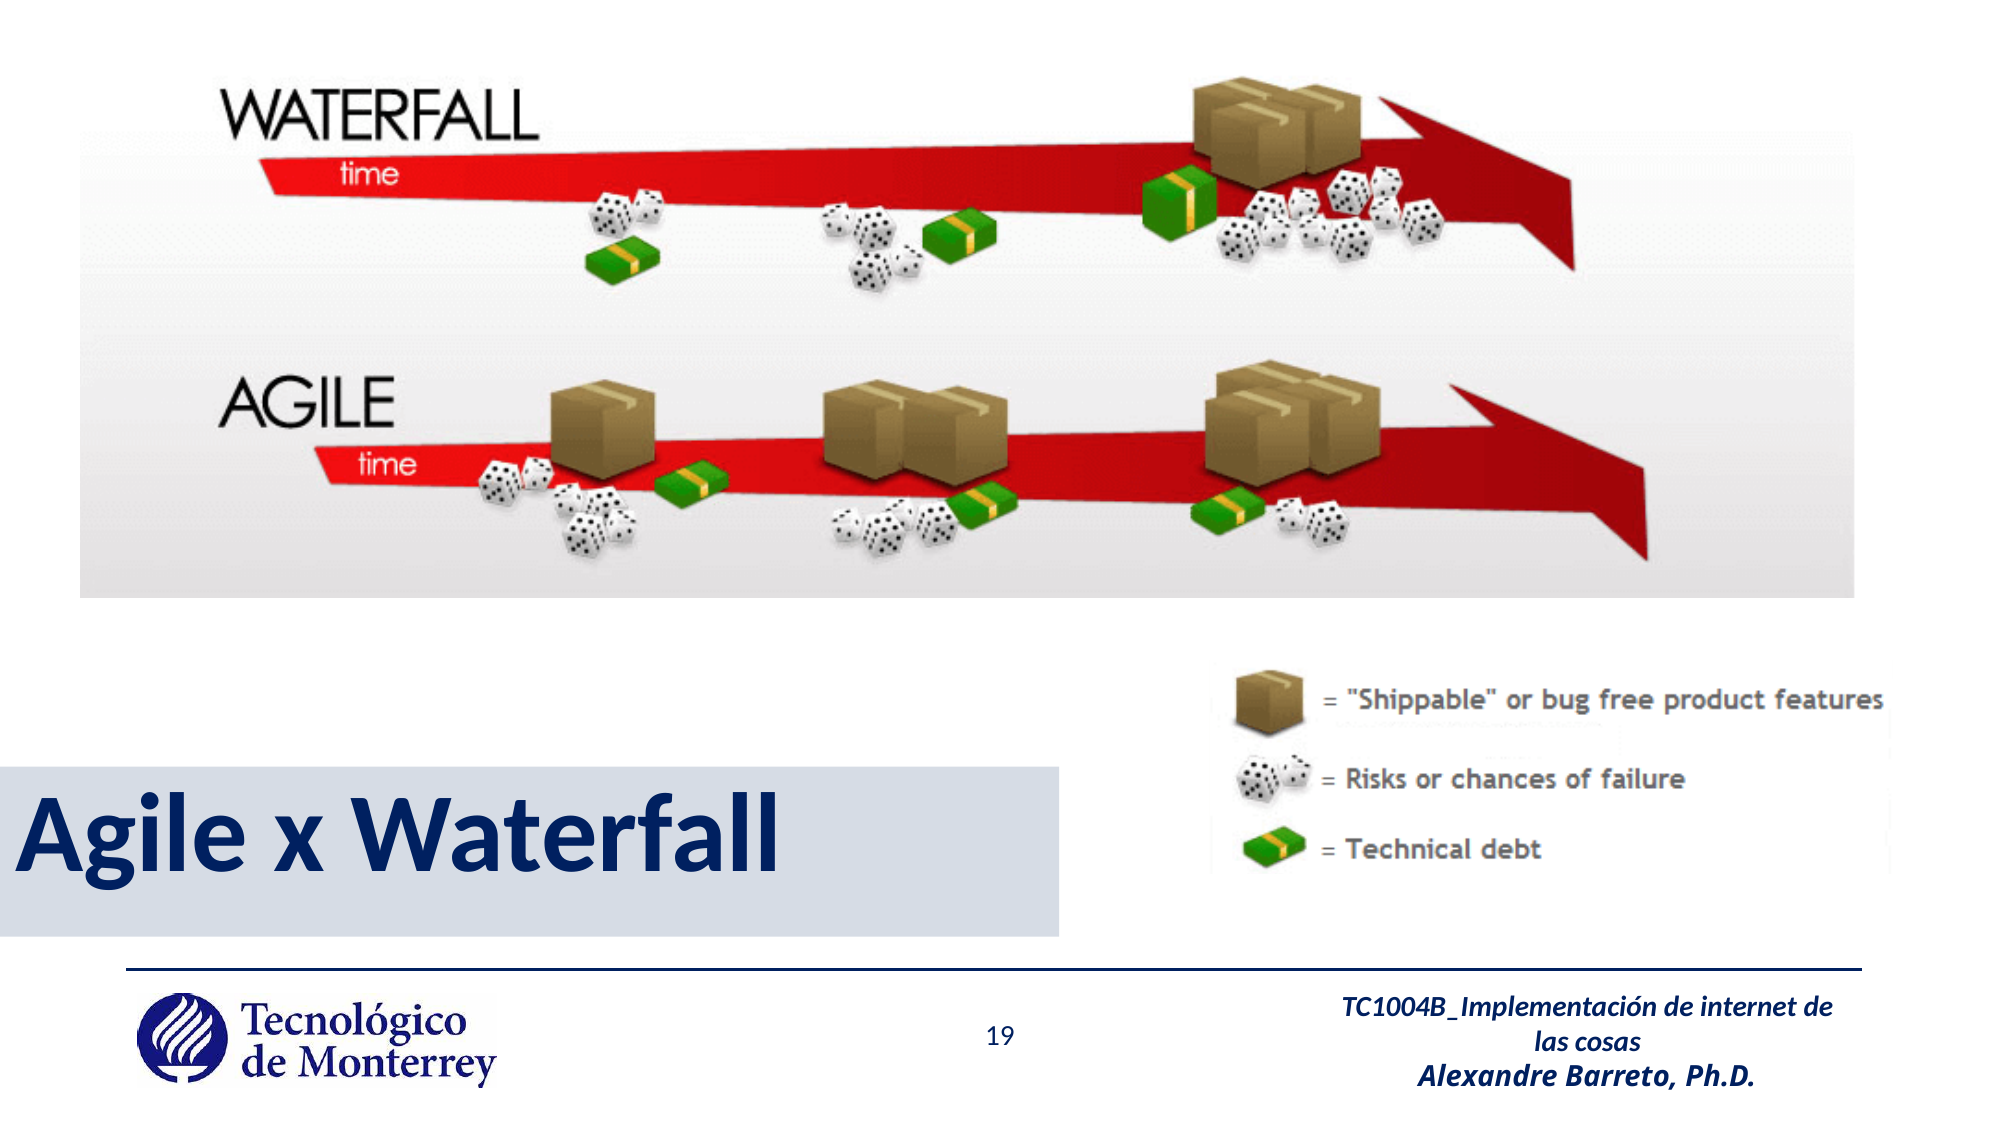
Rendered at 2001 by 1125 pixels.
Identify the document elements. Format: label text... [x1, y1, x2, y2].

picture [80, 69, 1862, 598]
list Agile x Waterfall [0, 766, 1060, 937]
picture [137, 993, 497, 1088]
picture [1209, 660, 1893, 874]
